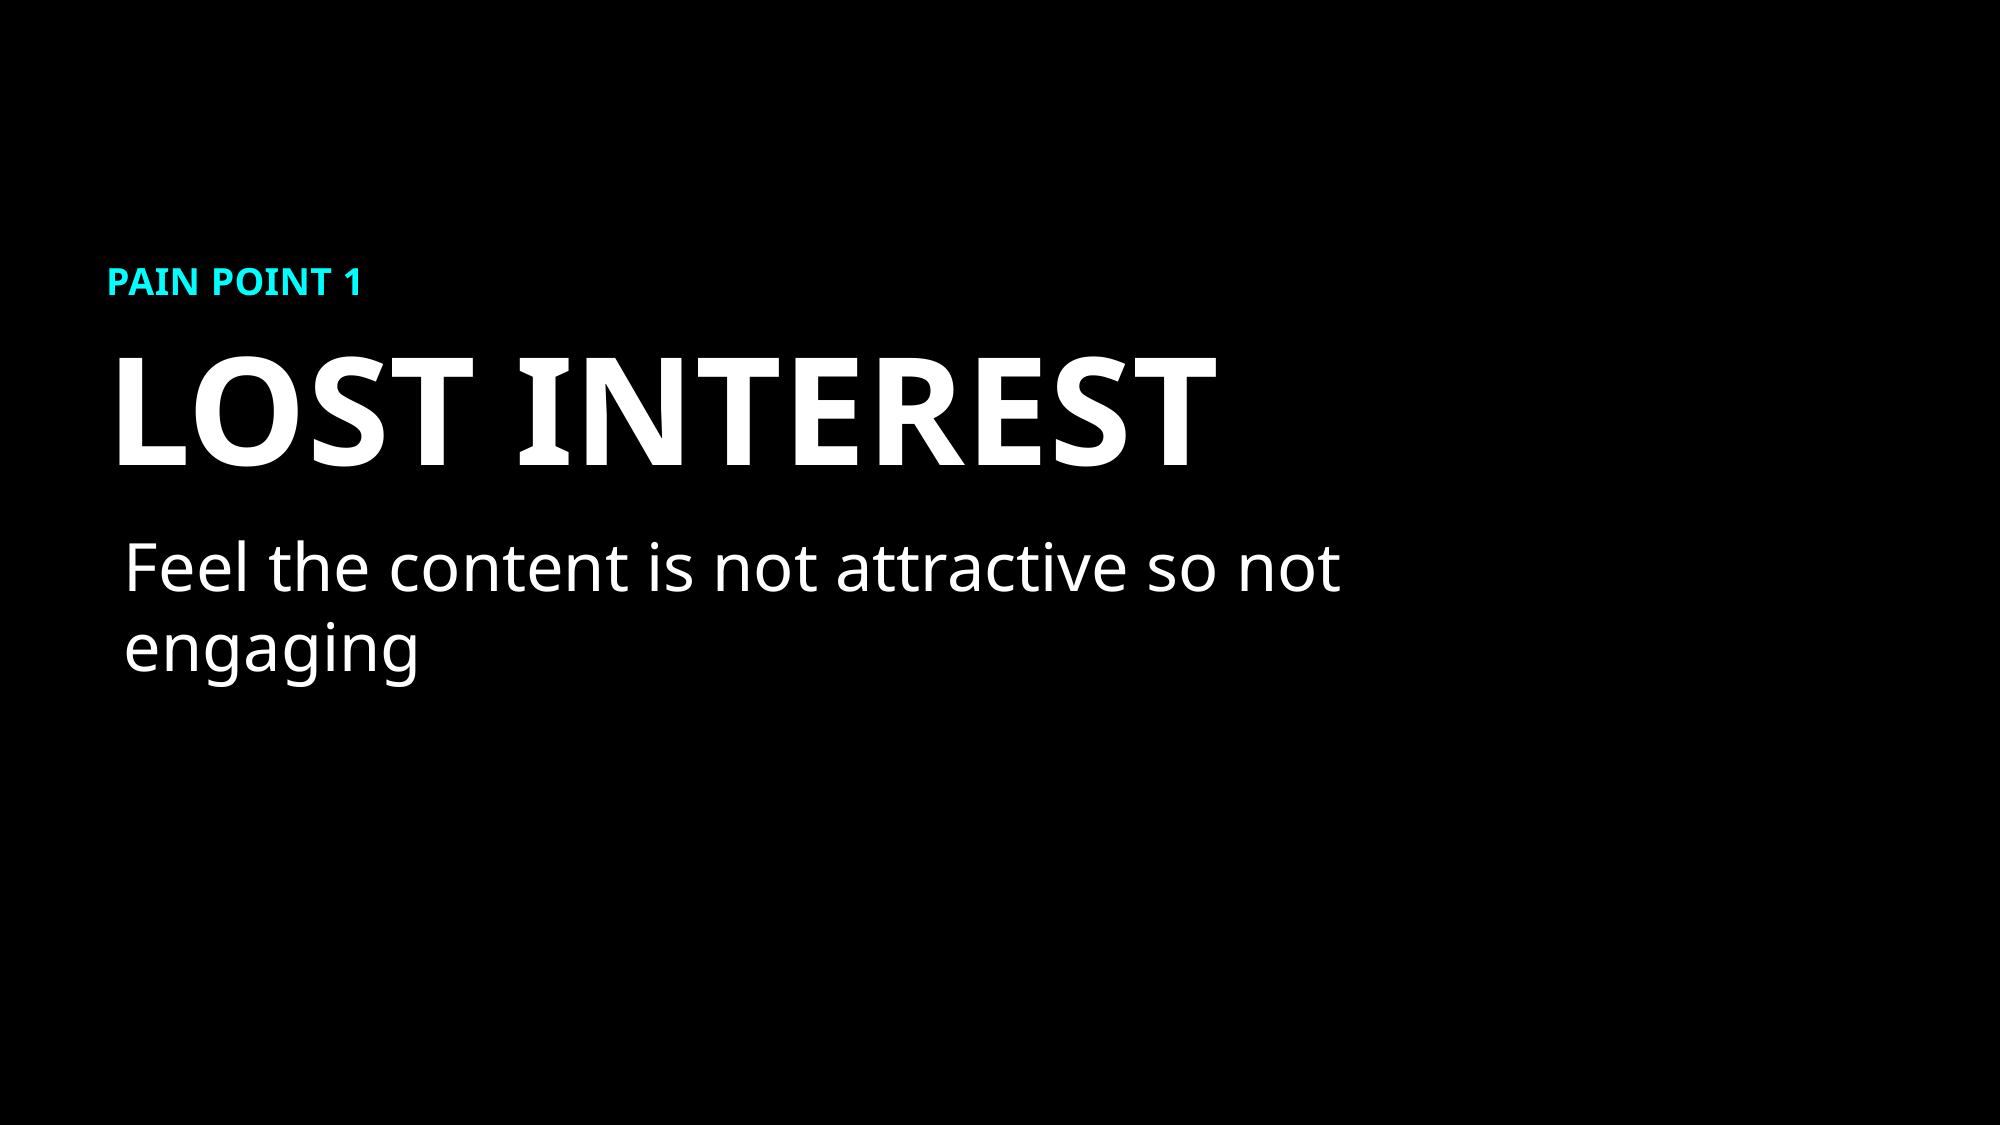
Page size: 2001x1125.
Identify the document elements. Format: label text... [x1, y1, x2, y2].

text_box PAIN POINT 1 LOST INTEREST [91, 188, 1235, 503]
text_box Feel the content is not attractive so not engaging [108, 517, 1556, 693]
